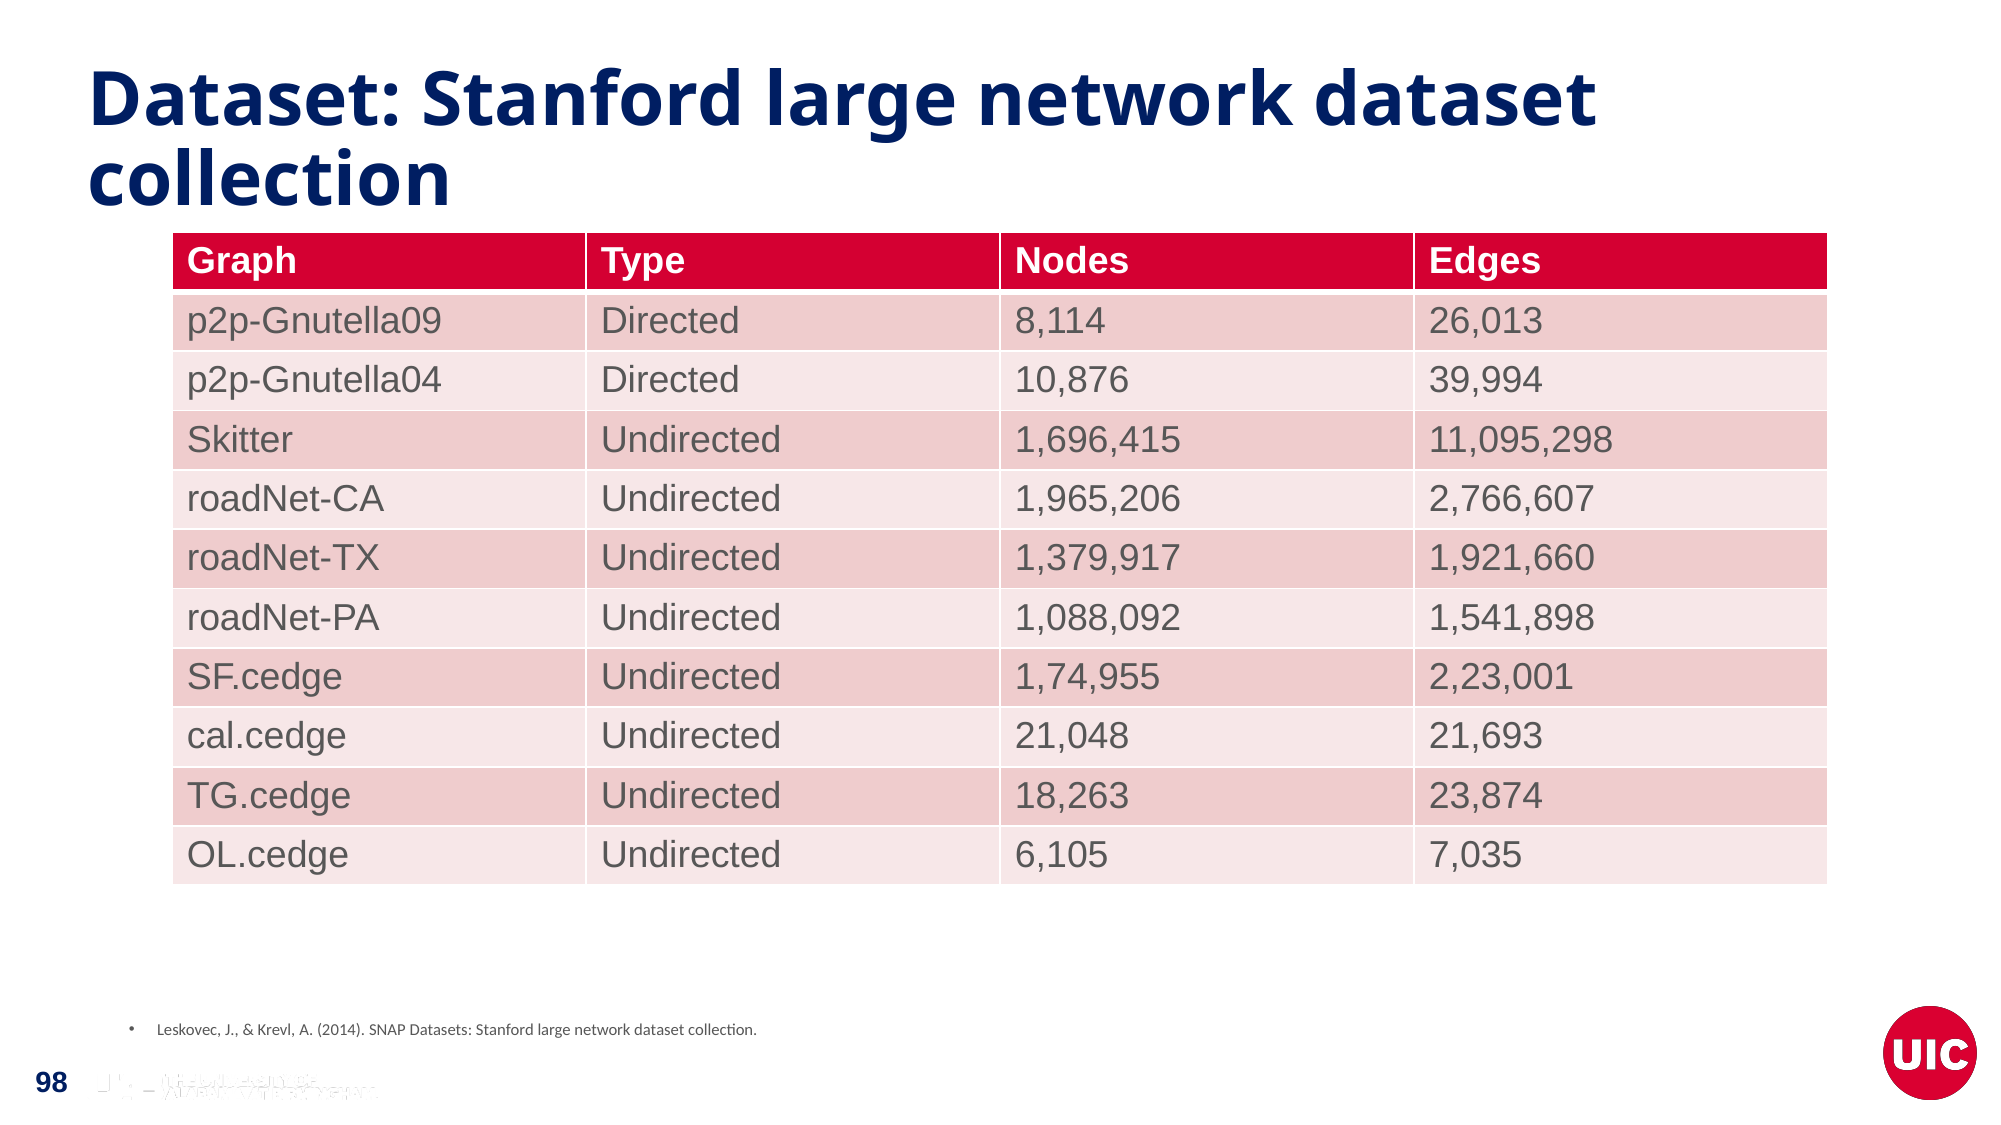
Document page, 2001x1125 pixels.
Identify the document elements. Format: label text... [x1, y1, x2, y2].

table_cell 1,088,092​ [1001, 589, 1413, 647]
picture [1880, 1004, 1980, 1102]
table_cell 2,23,001​ [1415, 649, 1827, 706]
table_cell roadNet-PA​ [173, 589, 585, 647]
table_cell Undirected​ [587, 827, 999, 884]
table_cell Undirected​ [587, 530, 999, 588]
table_cell 39,994​ [1415, 352, 1827, 410]
text_box Leskovec, J., & Krevl, A. (2014). SNAP Datasets: Stanford large network dataset collection. [113, 1010, 1776, 1046]
table_cell TG.cedge​ [173, 768, 585, 825]
table_cell Undirected​ [587, 768, 999, 825]
table_cell Undirected​ [587, 471, 999, 528]
table_cell roadNet-CA​ [173, 471, 585, 528]
table_header Nodes​ [1001, 233, 1413, 289]
table_cell 1,541,898​ [1415, 589, 1827, 647]
table_cell Undirected​ [587, 411, 999, 469]
table_cell OL.cedge​ [173, 827, 585, 884]
table_cell 1,379,917​ [1001, 530, 1413, 588]
table_cell 21,693​ [1415, 708, 1827, 766]
table_cell 6,105​ [1001, 827, 1413, 884]
table_cell Undirected​ [587, 589, 999, 647]
picture [87, 1074, 378, 1100]
table_header Edges​ [1415, 233, 1827, 289]
table_cell Undirected​ [587, 649, 999, 706]
table_cell SF.cedge​ [173, 649, 585, 706]
table_cell 21,048​ [1001, 708, 1413, 766]
table_header Graph​ [173, 233, 585, 289]
table_cell Skitter​ [173, 411, 585, 469]
table_cell 11,095,298​ [1415, 411, 1827, 469]
table_cell 8,114​ [1001, 295, 1413, 350]
table_cell 7,035​ [1415, 827, 1827, 884]
table_cell Directed​ [587, 295, 999, 350]
title Dataset: Stanford large network dataset collection [87, 78, 1833, 205]
table_cell 18,263​ [1001, 768, 1413, 825]
table_cell 1,921,660​ [1415, 530, 1827, 588]
table_cell 1,74,955​ [1001, 649, 1413, 706]
table_cell 1,696,415​ [1001, 411, 1413, 469]
table_cell 23,874​ [1415, 768, 1827, 825]
table_cell Directed​ [587, 352, 999, 410]
table_cell Undirected​ [587, 708, 999, 766]
table_cell 10,876​ [1001, 352, 1413, 410]
table_cell p2p-Gnutella04​ [173, 352, 585, 410]
table_cell cal.cedge​ [173, 708, 585, 766]
table_cell 26,013​ [1415, 295, 1827, 350]
table_cell 2,766,607​ [1415, 471, 1827, 528]
table_cell 1,965,206​ [1001, 471, 1413, 528]
table_cell p2p-Gnutella09​ [173, 295, 585, 350]
table_header Type​ [587, 233, 999, 289]
table_cell roadNet-TX​ [173, 530, 585, 588]
